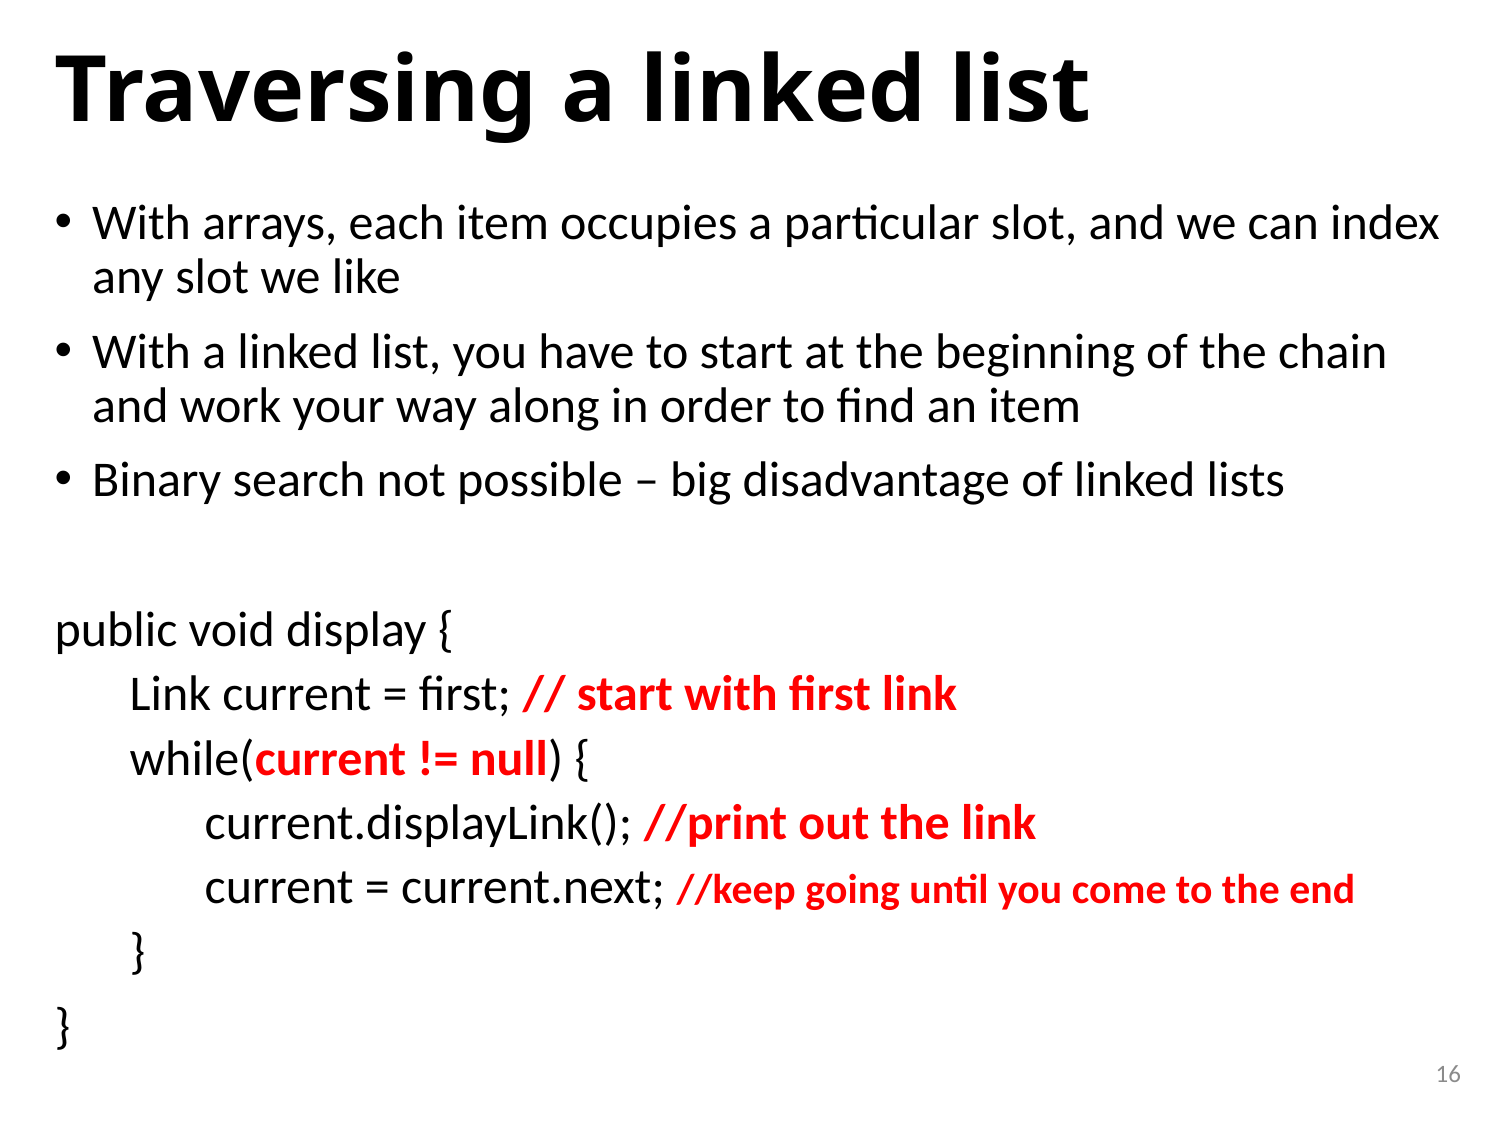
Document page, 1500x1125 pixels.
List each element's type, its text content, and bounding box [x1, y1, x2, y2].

title Traversing a linked list [39, 22, 1461, 161]
list With arrays, each item occupies a particular slot, and we can index any slot we like With a linked list, you have to start at the beginning of the chain and work your way along in order to find an item Binary search not possible – big disadvantage of linked lists public void display { Link current = first; // start with first link while(current != null) { current.displayLink(); //print out the link current = current.next; //keep going until you come to the end } } [39, 188, 1461, 1085]
slide_number 16 [1138, 1042, 1477, 1103]
